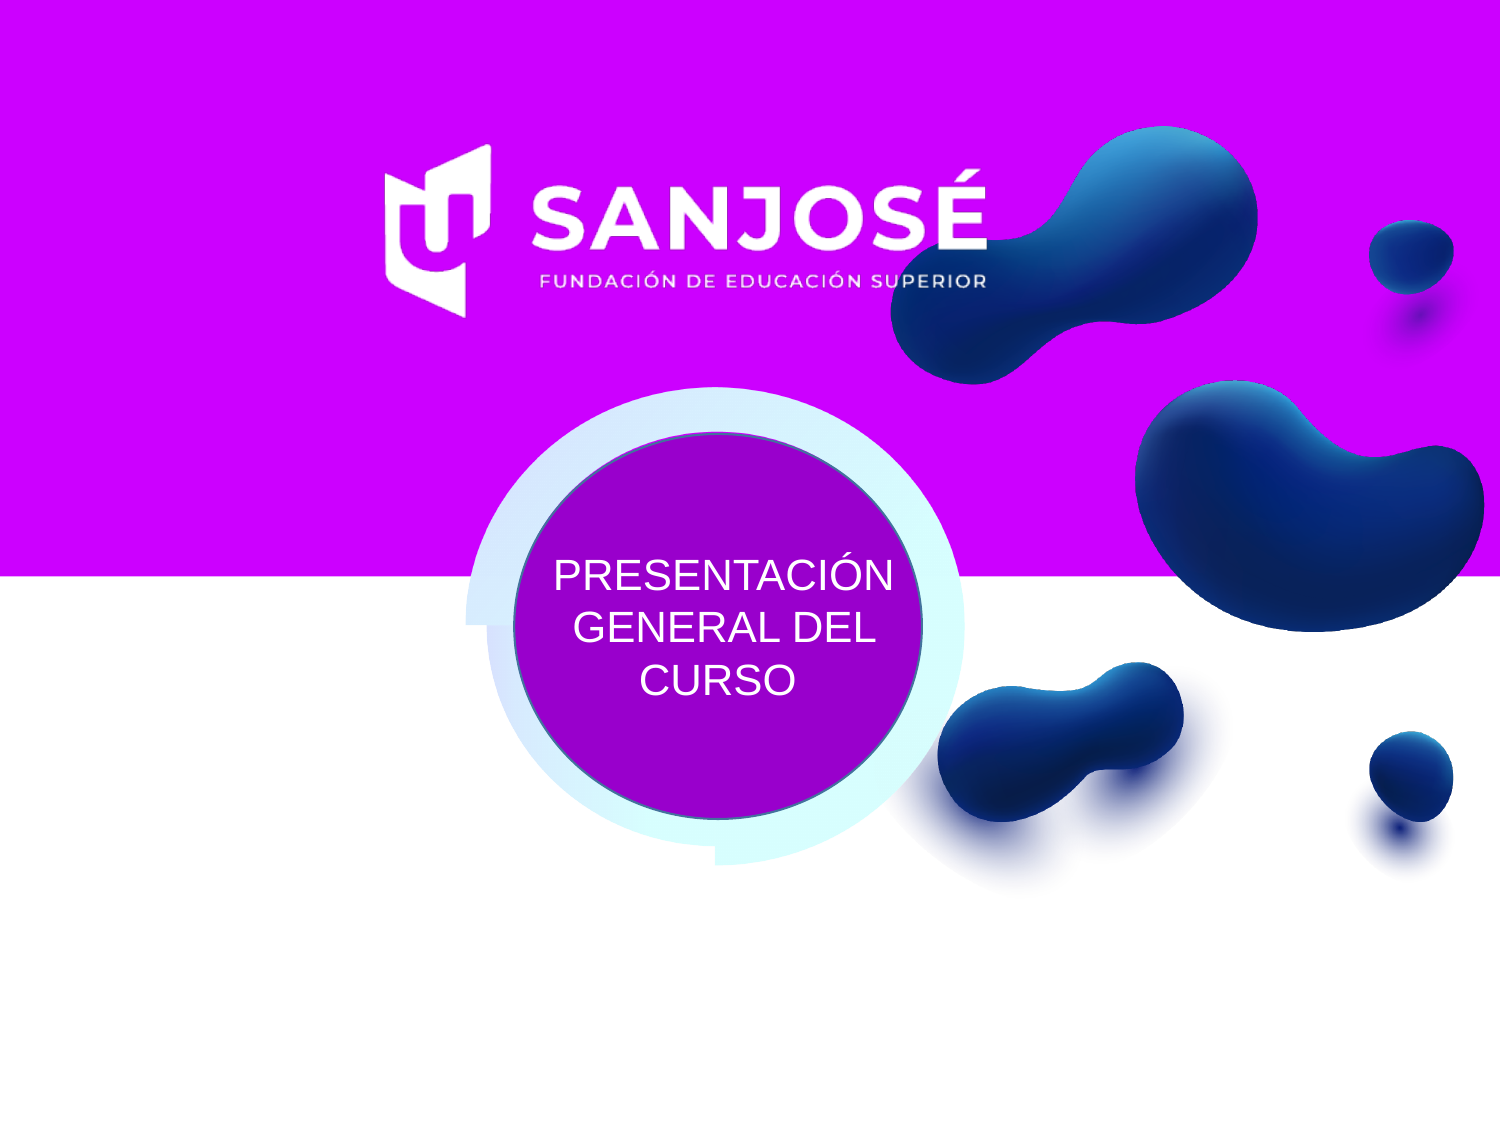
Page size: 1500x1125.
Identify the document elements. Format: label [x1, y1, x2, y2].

text_box [0, 0, 1500, 577]
text_box [465, 387, 1250, 918]
picture [349, 94, 1485, 905]
